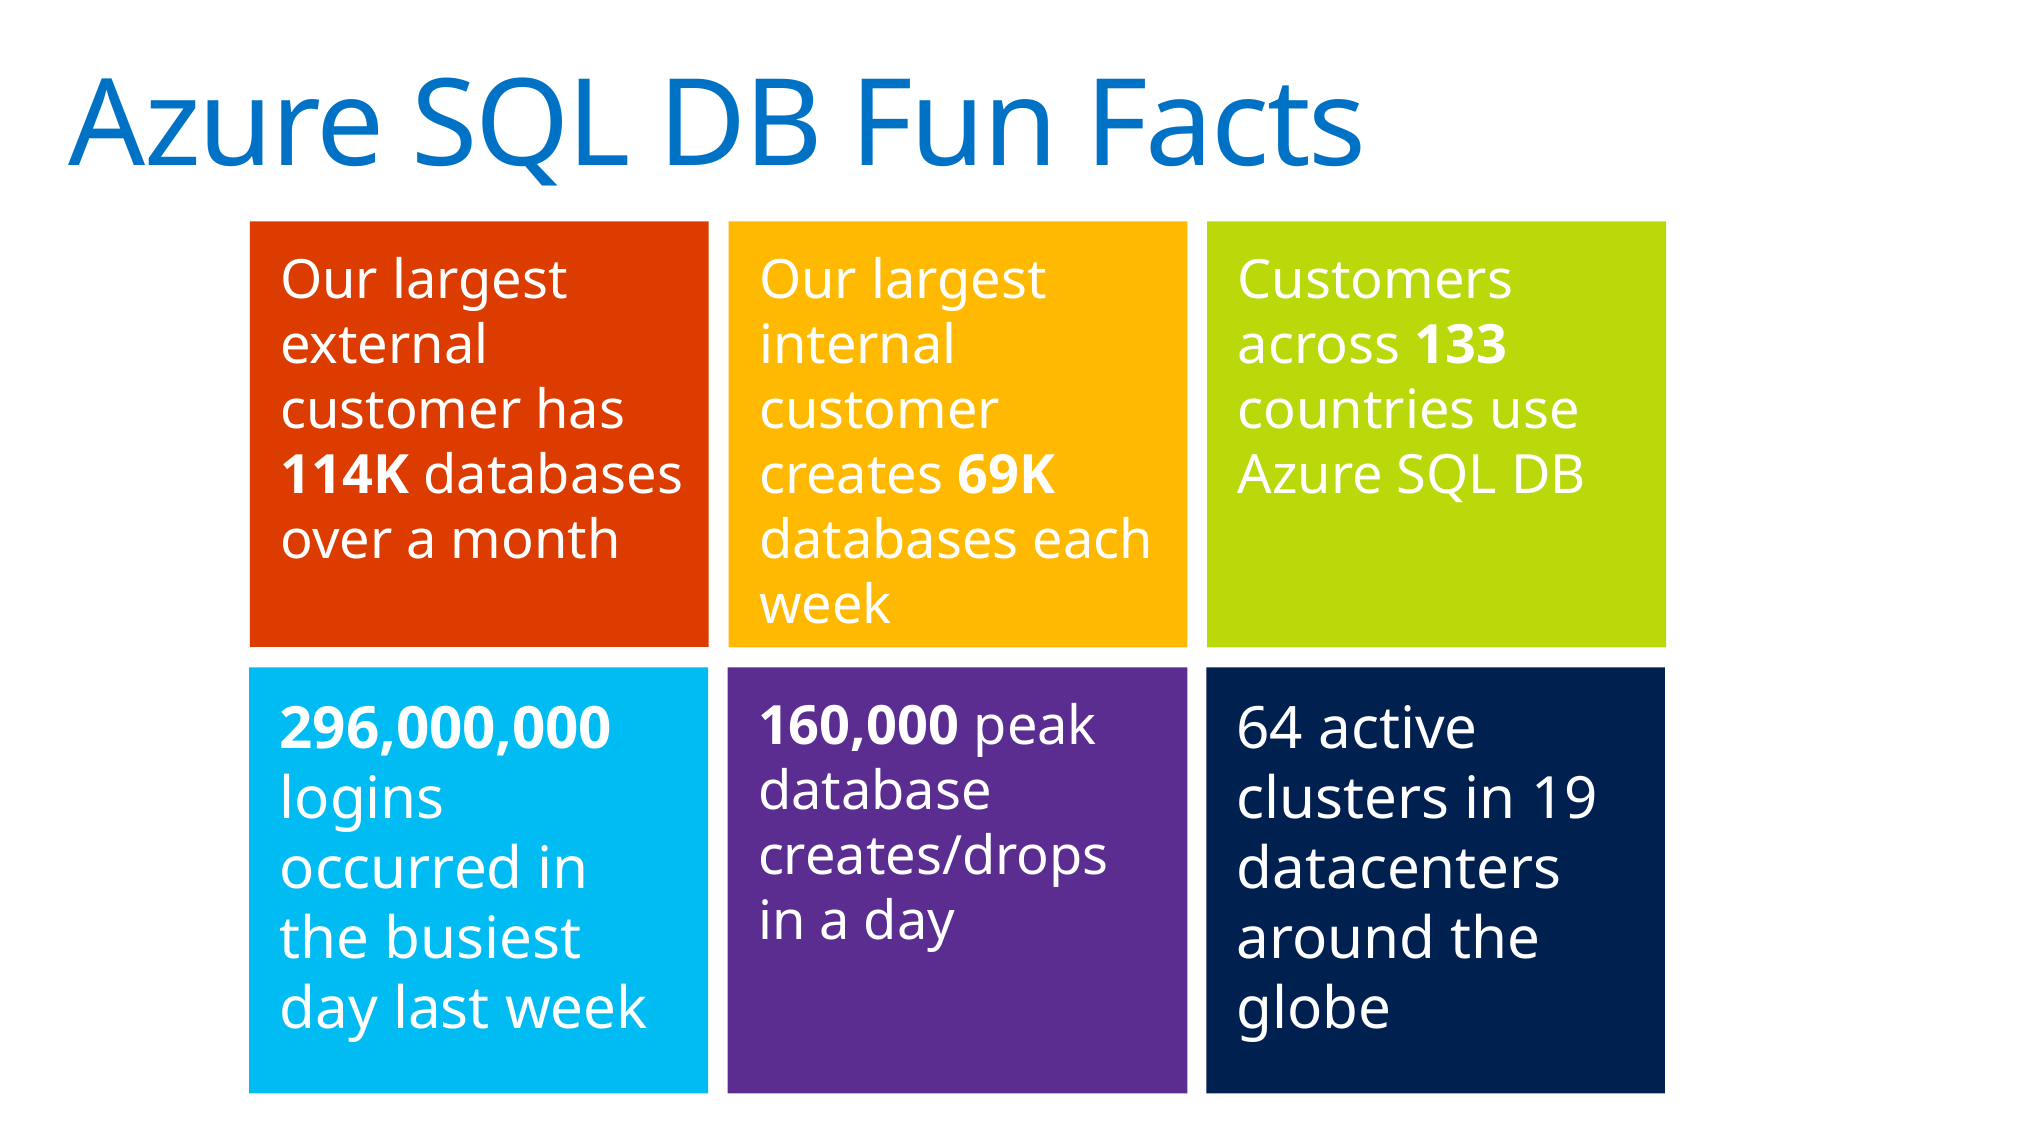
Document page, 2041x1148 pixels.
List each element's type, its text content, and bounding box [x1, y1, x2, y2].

text_box Our largest internal customer creates 69K databases each week [728, 221, 1188, 648]
text_box 160,000 peak database creates/drops in a day [727, 667, 1188, 1094]
text_box 296,000,000 logins occurred in the busiest day last week [249, 667, 709, 1094]
text_box 64 active clusters in 19 datacenters around the globe [1206, 667, 1665, 1094]
text_box Our largest external customer has 114K databases over a month [249, 221, 709, 647]
text_box Customers across 133 countries use Azure SQL DB [1207, 221, 1667, 648]
title Azure SQL DB Fun Facts [45, 43, 1546, 224]
